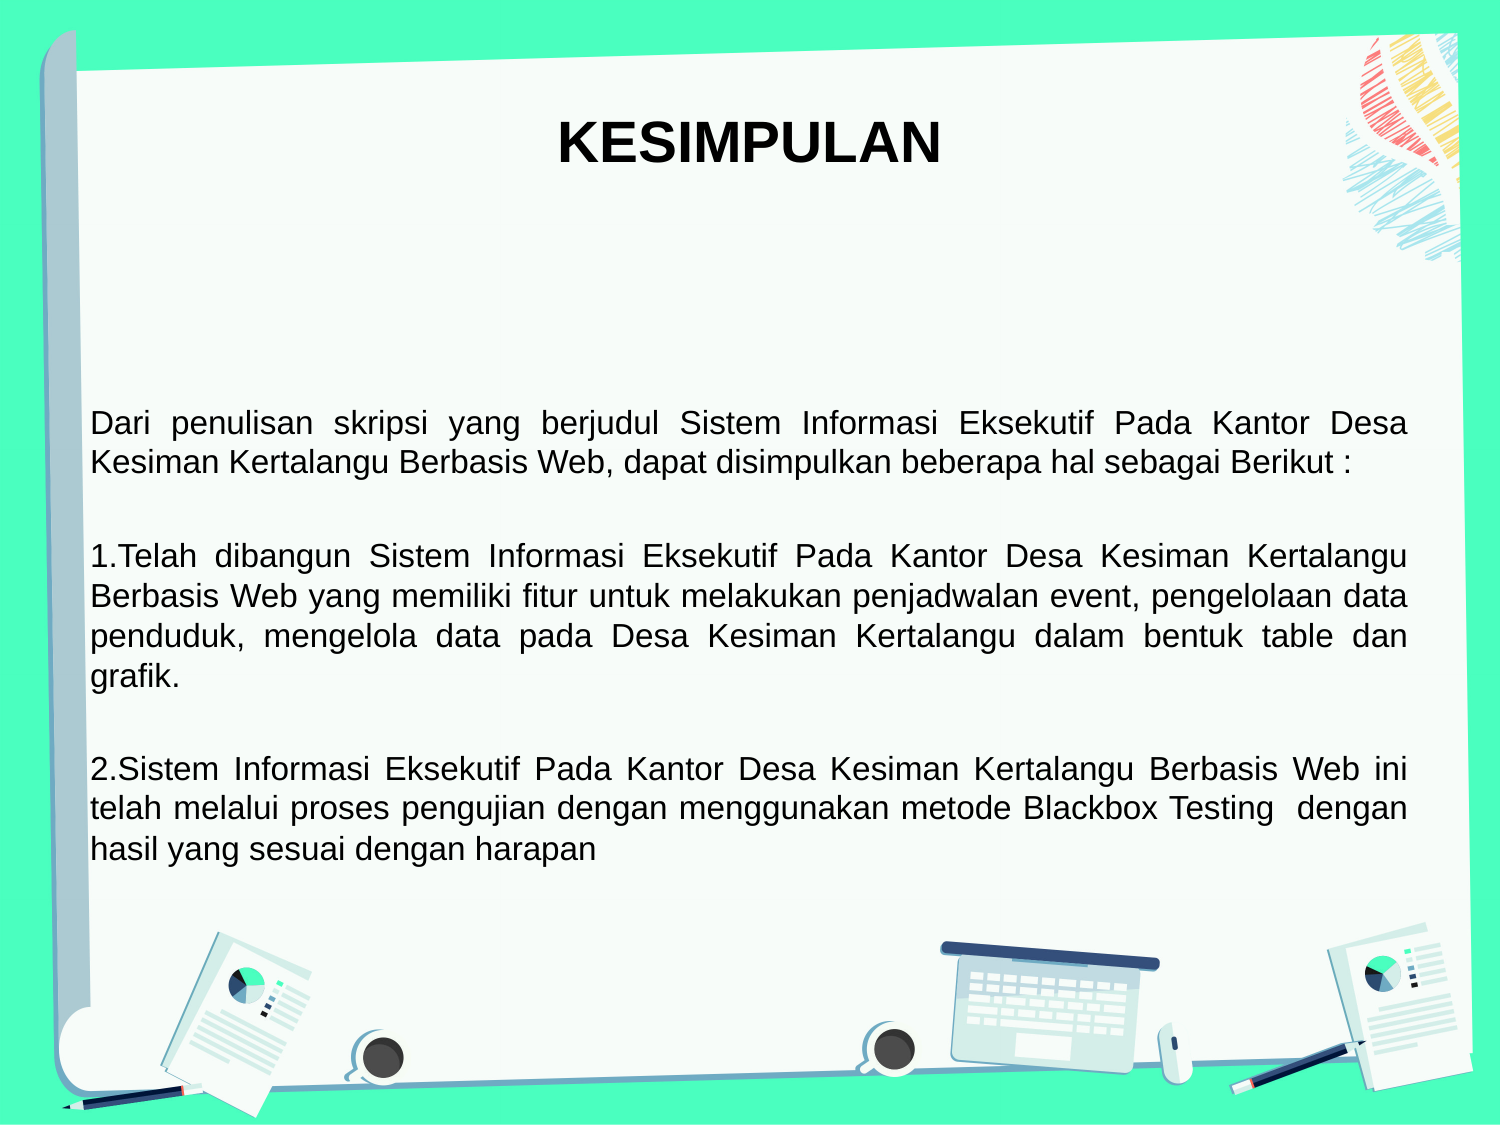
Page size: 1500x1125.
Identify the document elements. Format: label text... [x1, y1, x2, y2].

picture [0, 0, 1500, 1125]
list Dari penulisan skripsi yang berjudul Sistem Informasi Eksekutif Pada Kantor Desa Kesiman Kertalangu Berbasis Web, dapat disimpulkan beberapa hal sebagai Berikut : Telah dibangun Sistem Informasi Eksekutif Pada Kantor Desa Kesiman Kertalangu Berbasis Web yang memiliki fitur untuk melakukan penjadwalan event, pengelolaan data penduduk, mengelola data pada Desa Kesiman Kertalangu dalam bentuk table dan grafik. Sistem Informasi Eksekutif Pada Kantor Desa Kesiman Kertalangu Berbasis Web ini telah melalui proses pengujian dengan menggunakan metode Blackbox Testing dengan hasil yang sesuai dengan harapan [75, 262, 1425, 1005]
title KESIMPULAN [75, 45, 1425, 233]
